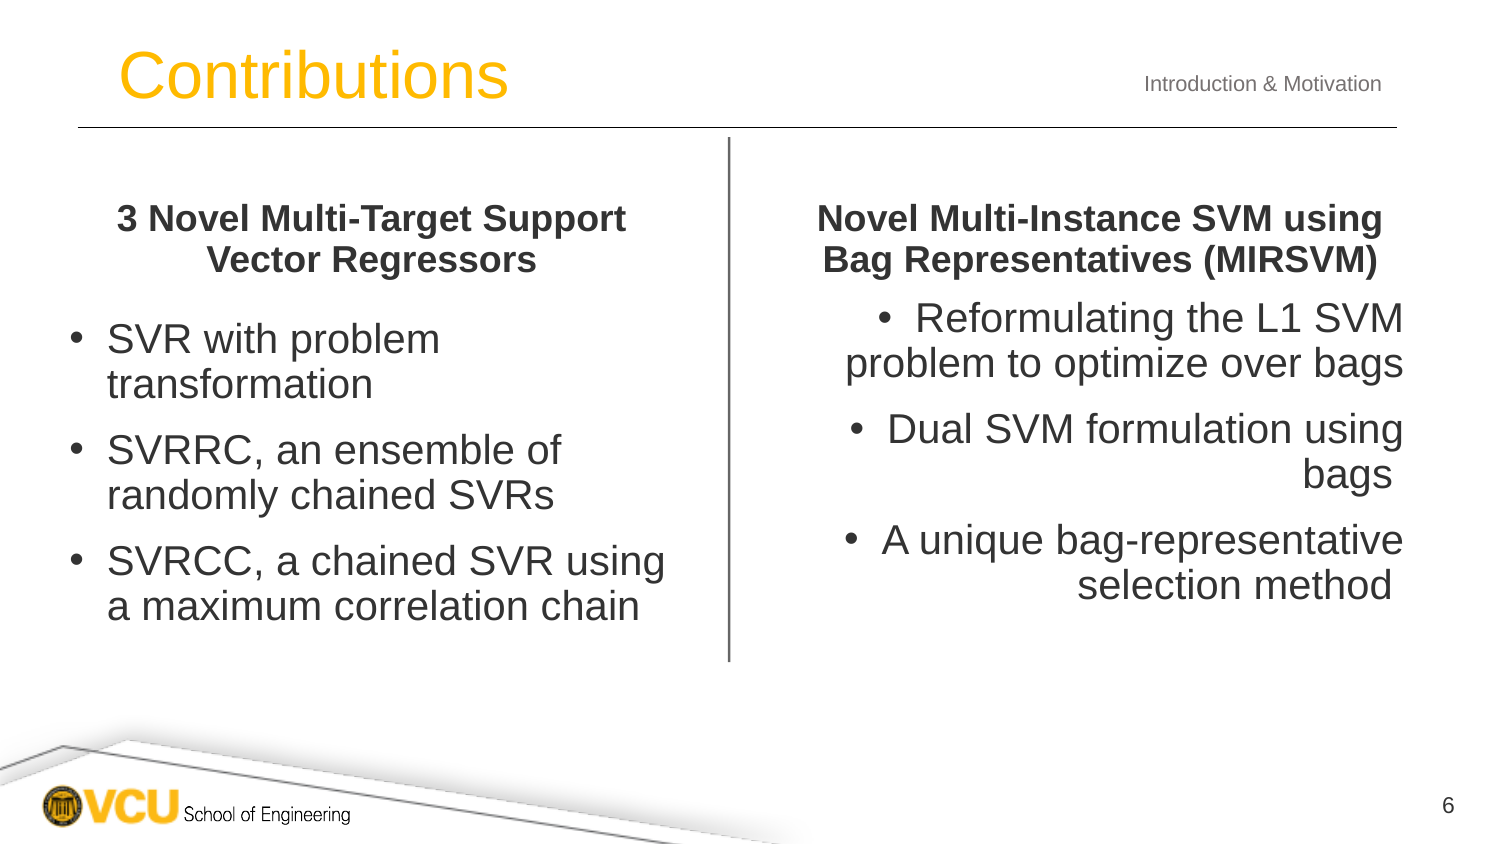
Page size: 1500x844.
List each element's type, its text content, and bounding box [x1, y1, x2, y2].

slide_number 6 [1132, 782, 1470, 828]
list SVR with problem transformation SVRRC, an ensemble of randomly chained SVRs SVRCC, a chained SVR using a maximum correlation chain [54, 310, 690, 661]
title Contributions [103, 34, 1398, 138]
list 3 Novel Multi-Target Support Vector Regressors [54, 176, 690, 288]
picture [184, 806, 350, 825]
text_box Introduction & Motivation [813, 62, 1397, 104]
list Novel Multi-Instance SVM using Bag Representatives (MIRSVM) [781, 176, 1420, 288]
list Reformulating the L1 SVM problem to optimize over bags Dual SVM formulation using bags A unique bag-representative selection method [781, 310, 1420, 661]
